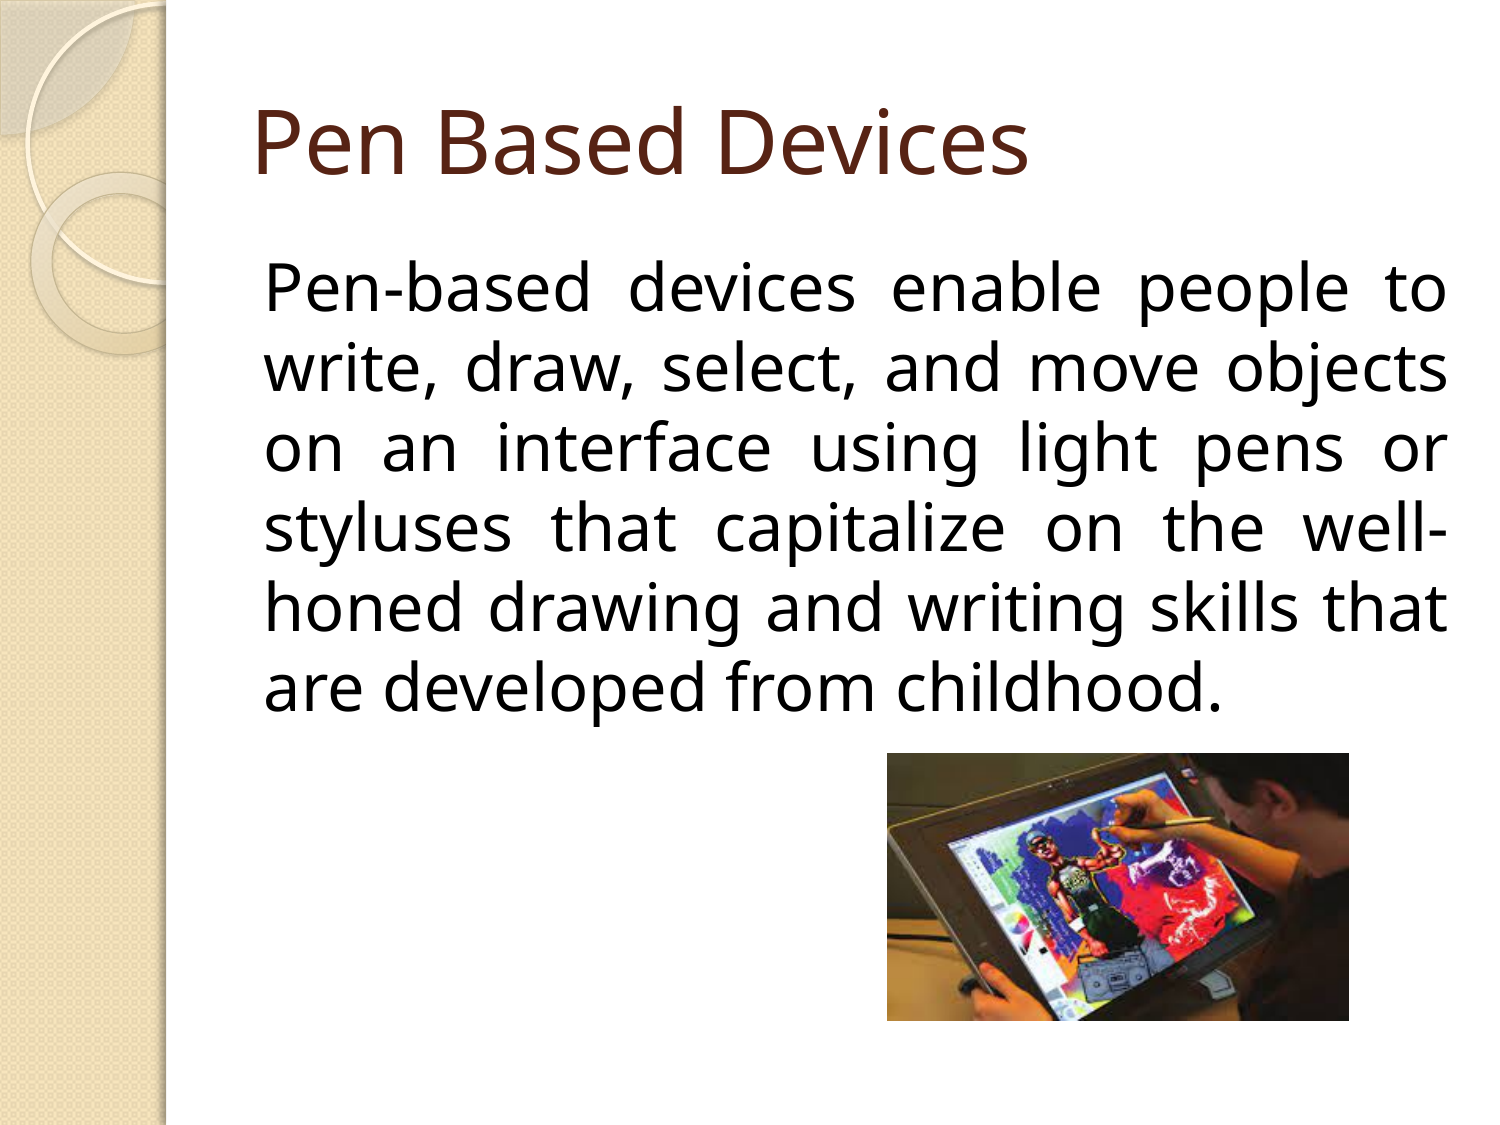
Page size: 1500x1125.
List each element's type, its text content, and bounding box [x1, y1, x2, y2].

list Pen-based devices enable people to write, draw, select, and move objects on an interface using light pens or styluses that capitalize on the well-honed drawing and writing skills that are developed from childhood. [235, 237, 1466, 1025]
title Pen Based Devices [235, 45, 1466, 233]
picture [887, 753, 1349, 1022]
